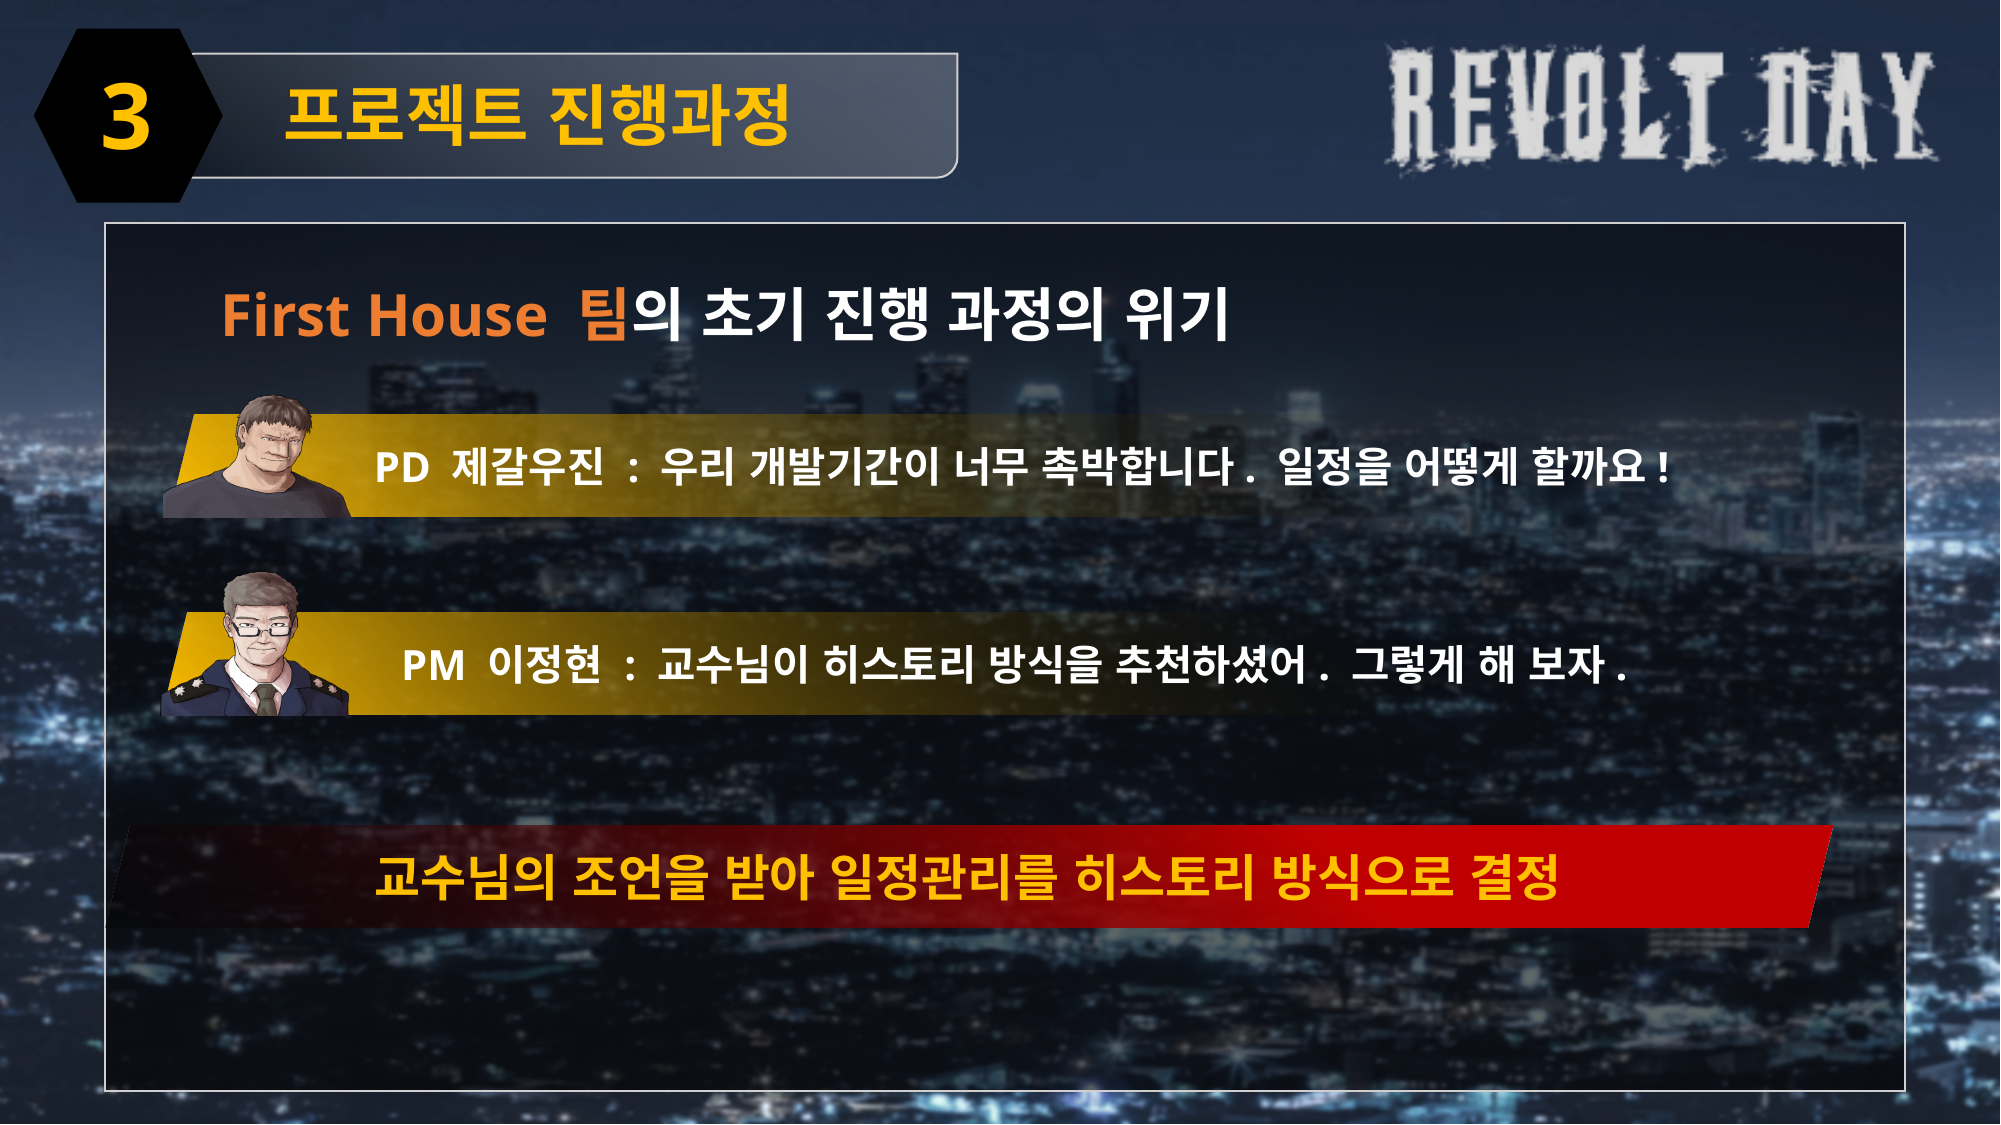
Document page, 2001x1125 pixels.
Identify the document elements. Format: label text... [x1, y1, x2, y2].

text_box PD 제갈우진 : 우리 개발기간이 너무 촉박합니다. 일정을 어떻게 할까요! [399, 413, 1877, 518]
text_box 교수님의 조언을 받아 일정관리를 히스토리 방식으로 결정 [102, 824, 1834, 929]
text_box First House 팀의 초기 진행 과정의 위기 [205, 270, 1443, 356]
text_box PM 이정현 : 교수님이 히스토리 방식을 추천하셨어. 그렇게 해 보자. [351, 611, 1869, 716]
picture [0, 0, 2000, 1124]
text_box 3 [85, 51, 168, 176]
text_box 프로젝트 진행과정 [268, 66, 809, 161]
